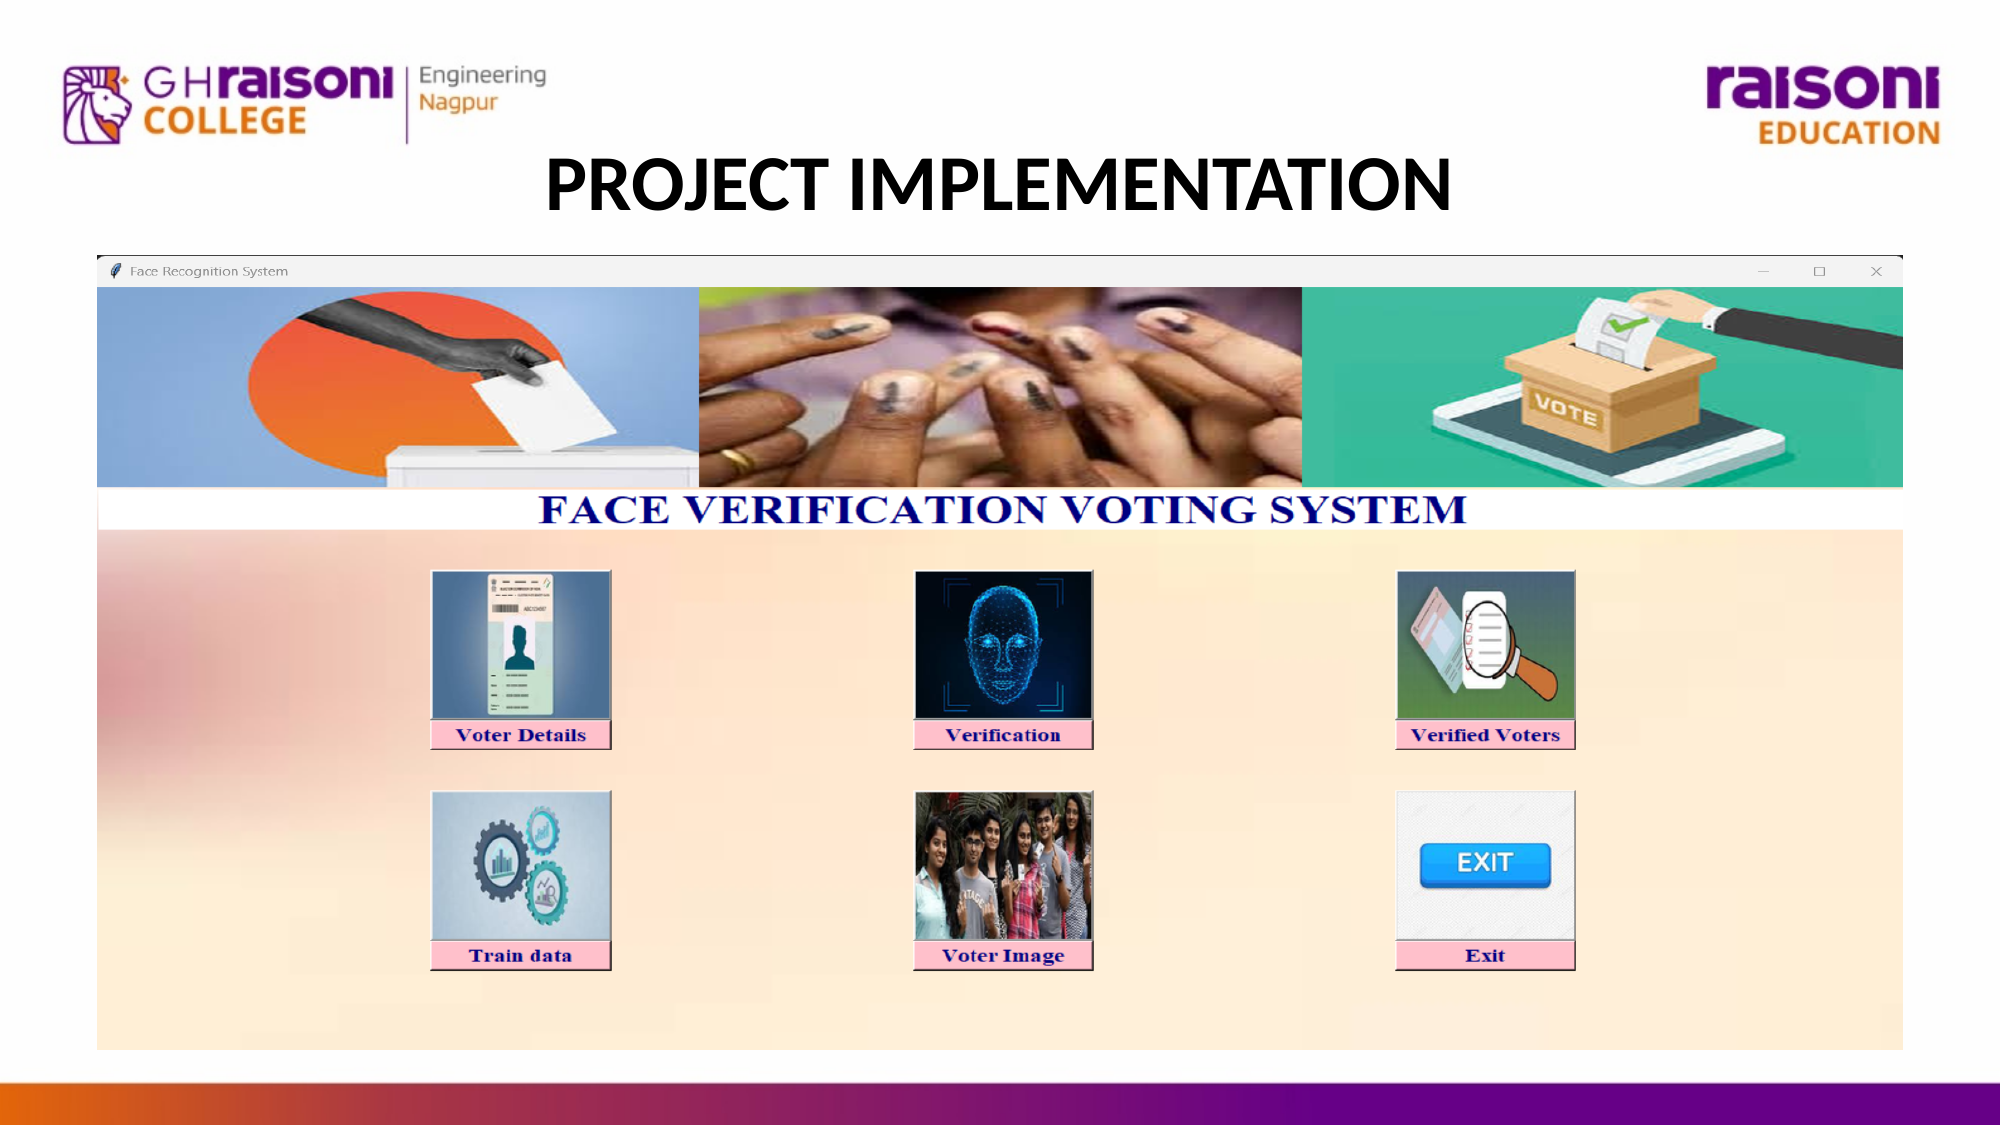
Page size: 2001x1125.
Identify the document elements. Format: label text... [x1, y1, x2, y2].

text_box PROJECT IMPLEMENTATION [483, 116, 1517, 247]
picture [0, 0, 2000, 1125]
